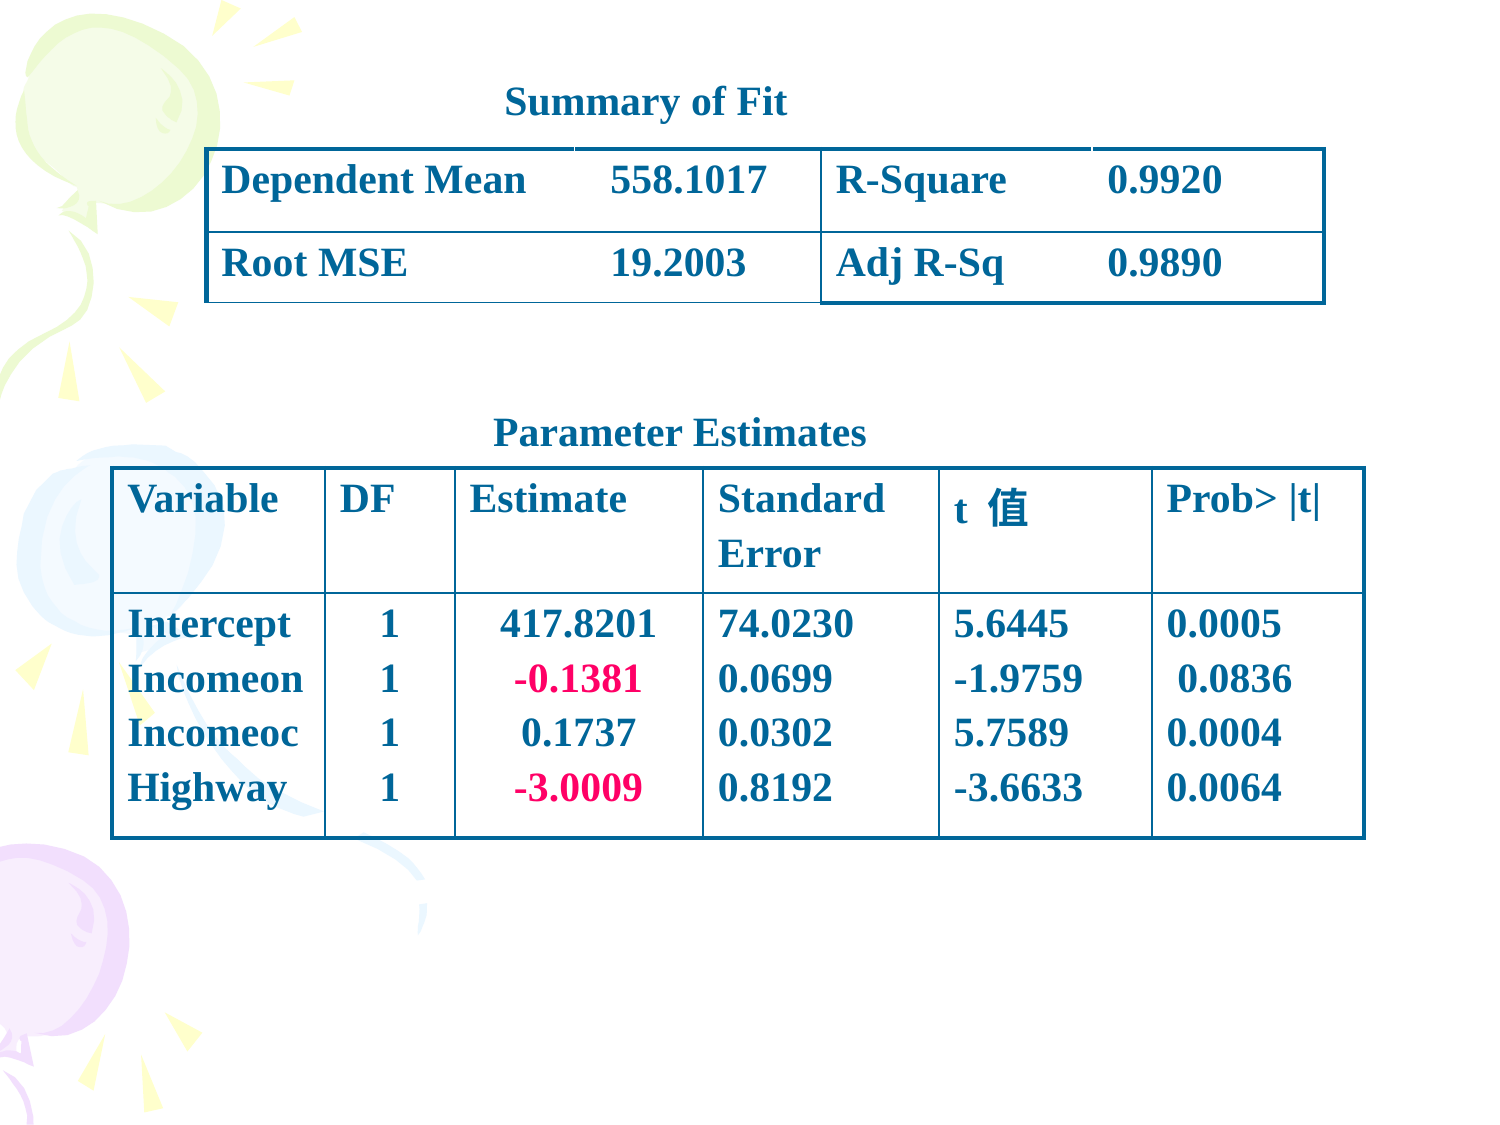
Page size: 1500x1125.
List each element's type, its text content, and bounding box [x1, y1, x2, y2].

table_cell 417.8201 -0.1381 0.1737 -3.0009 [456, 594, 702, 836]
table_cell 19.2003 [575, 233, 820, 302]
table_cell 0.9890 [1093, 233, 1322, 301]
table_cell Root MSE [209, 233, 574, 302]
table_header Dependent Mean [209, 151, 574, 231]
table_header Variable [114, 470, 324, 592]
text_box Summary of Fit [489, 66, 803, 132]
table_cell 0.0005 0.0836 0.0004 0.0064 [1153, 594, 1362, 836]
table_header t 值 [940, 470, 1151, 592]
table_cell 5.6445 -1.9759 5.7589 -3.6633 [940, 594, 1151, 836]
table_header 558.1017 [575, 151, 820, 231]
table_header Estimate [456, 470, 702, 592]
table_cell 74.0230 0.0699 0.0302 0.8192 [704, 594, 938, 836]
table_cell Intercept Incomeon Incomeoc Highway [114, 594, 324, 836]
table_header Standard Error [704, 470, 938, 592]
table_cell 1 1 1 1 [326, 594, 454, 836]
table_header DF [326, 470, 454, 592]
text_box Parameter Estimates [478, 397, 882, 462]
table_cell Adj R-Sq [822, 233, 1091, 301]
table_header R-Square [822, 151, 1091, 231]
table_header Prob> |t| [1153, 470, 1362, 592]
table_header 0.9920 [1093, 151, 1322, 231]
